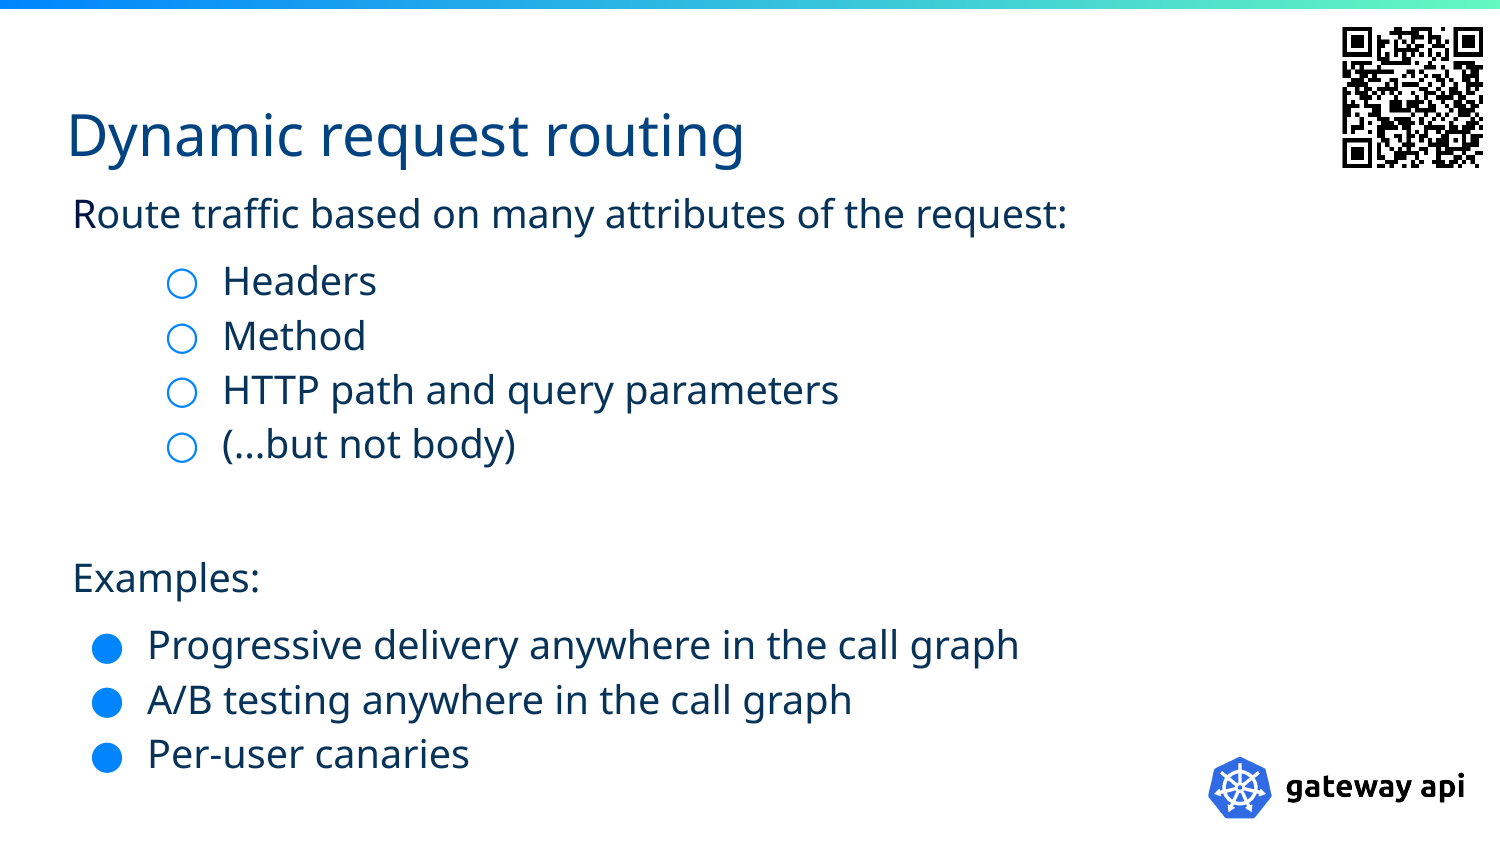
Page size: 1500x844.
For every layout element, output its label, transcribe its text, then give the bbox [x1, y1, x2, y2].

picture [1324, 9, 1500, 185]
title Dynamic request routing [51, 72, 1319, 167]
list Route traffic based on many attributes of the request: Headers Method HTTP path and query parameters (...but not body) Examples: Progressive delivery anywhere in the call graph A/B testing anywhere in the call graph Per-user canaries [56, 167, 1455, 799]
picture [1197, 749, 1473, 826]
